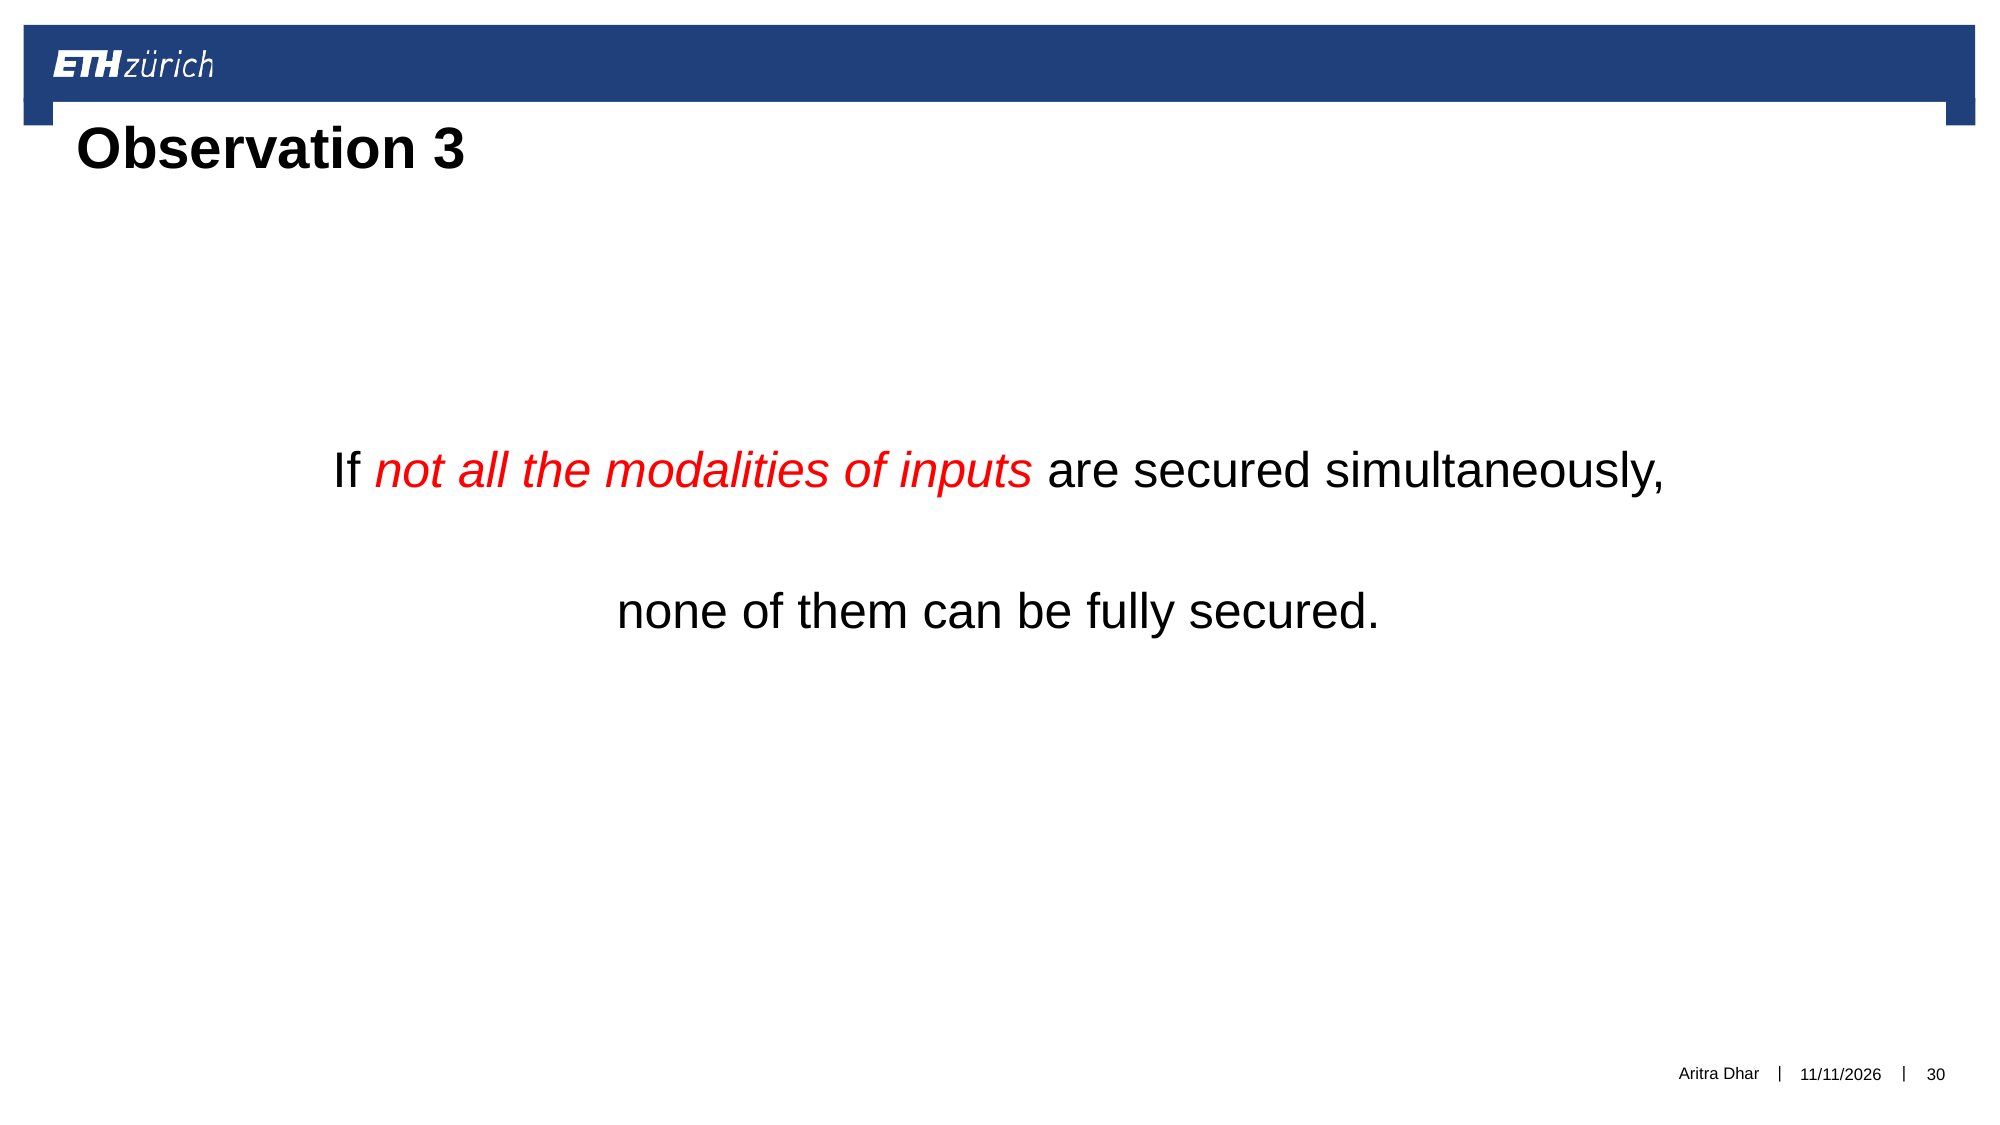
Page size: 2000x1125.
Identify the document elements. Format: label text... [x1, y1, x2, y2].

footer Aritra Dhar [999, 1034, 1760, 1111]
title Observation 3 [53, 101, 1946, 262]
slide_number 30 [1906, 1034, 1966, 1112]
list If not all the modalities of inputs are secured simultaneously, none of them can be fully secured. [53, 437, 1946, 688]
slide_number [1790, 1034, 1892, 1112]
